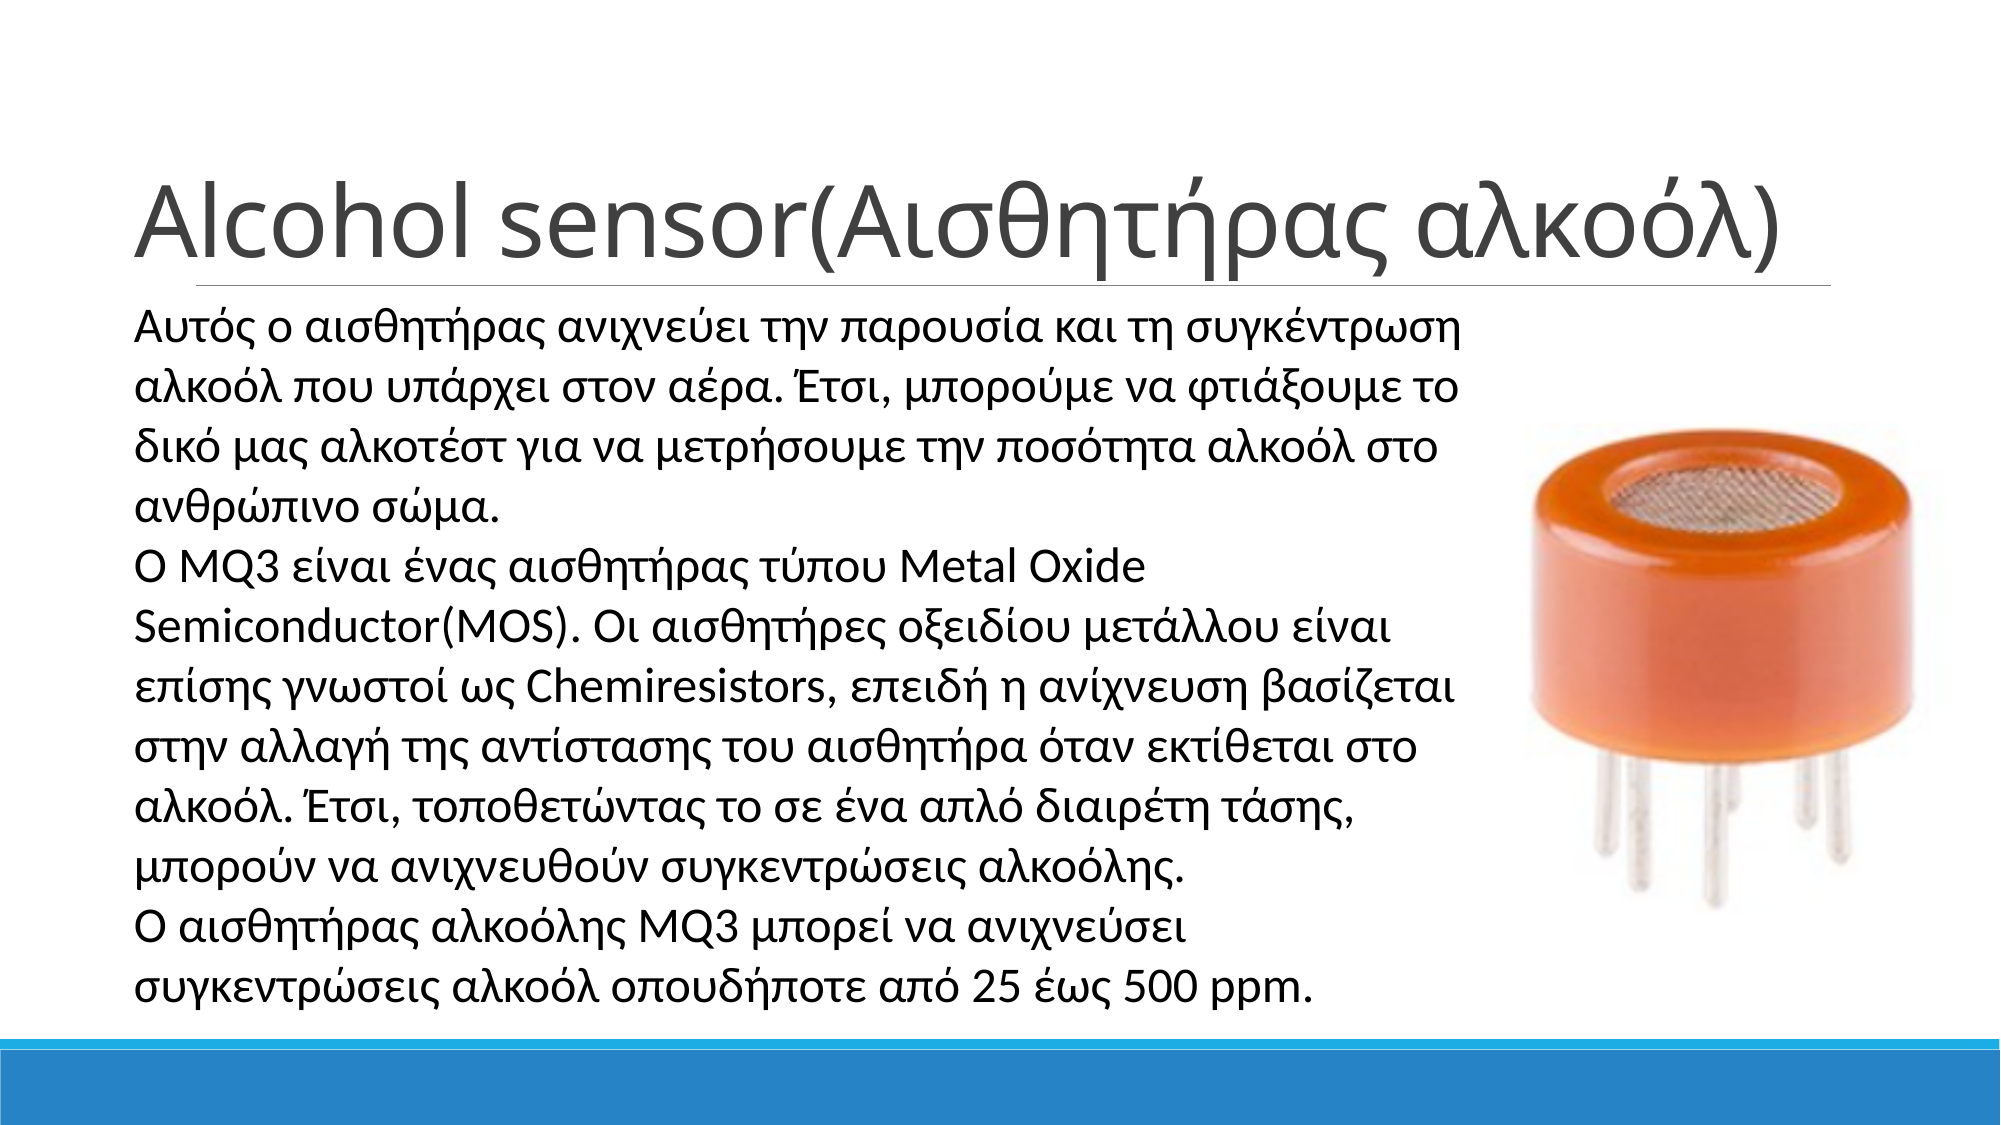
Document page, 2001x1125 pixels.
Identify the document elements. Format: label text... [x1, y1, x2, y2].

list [1502, 361, 1945, 951]
title Alcohol sensor(Αισθητήρας αλκοόλ) [119, 47, 1830, 285]
text_box Αυτός ο αισθητήρας ανιχνεύει την παρουσία και τη συγκέντρωση αλκοόλ που υπάρχει στον αέρα. Έτσι, μπορούμε να φτιάξουμε το δικό μας αλκοτέστ για να μετρήσουμε την ποσότητα αλκοόλ στο ανθρώπινο σώμα. Ο MQ3 είναι ένας αισθητήρας τύπου Metal Oxide Semiconductor(MOS). Οι αισθητήρες οξειδίου μετάλλου είναι επίσης γνωστοί ως Chemiresistors, επειδή η ανίχνευση βασίζεται στην αλλαγή της αντίστασης του αισθητήρα όταν εκτίθεται στο αλκοόλ. Έτσι, τοποθετώντας το σε ένα απλό διαιρέτη τάσης, μπορούν να ανιχνευθούν συγκεντρώσεις αλκοόλης. Ο αισθητήρας αλκοόλης MQ3 μπορεί να ανιχνεύσει συγκεντρώσεις αλκοόλ οπουδήποτε από 25 έως 500 ppm. [119, 284, 1503, 1020]
